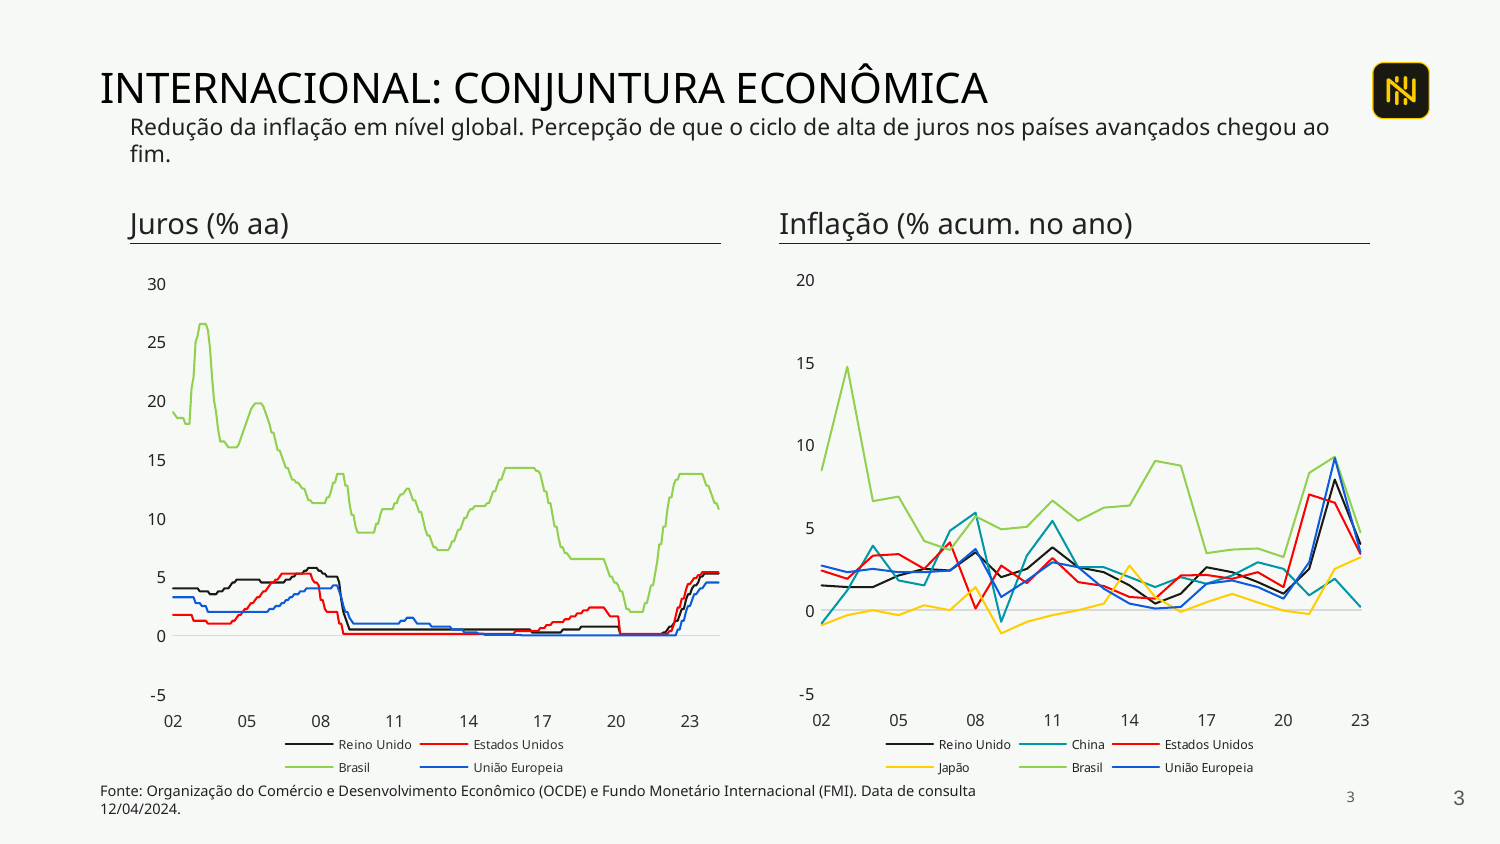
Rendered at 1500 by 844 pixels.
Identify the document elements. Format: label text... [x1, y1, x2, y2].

picture [1369, 60, 1433, 121]
list Fonte: Organização do Comércio e Desenvolvimento Econômico (OCDE) e Fundo Monetário Internacional (FMI). Data de consulta 12/04/2024. [100, 782, 1059, 813]
chart [779, 244, 1371, 783]
list Juros (% aa) [129, 201, 721, 244]
list Redução da inflação em nível global. Percepção de que o ciclo de alta de juros nos países avançados chegou ao fim. [129, 112, 1370, 156]
title INTERNACIONAL: CONJUNTURA ECONÔMICA [100, 61, 1370, 113]
chart [129, 244, 721, 783]
list Inflação (% acum. no ano) [779, 201, 1370, 244]
slide_number 3 [1389, 764, 1480, 830]
